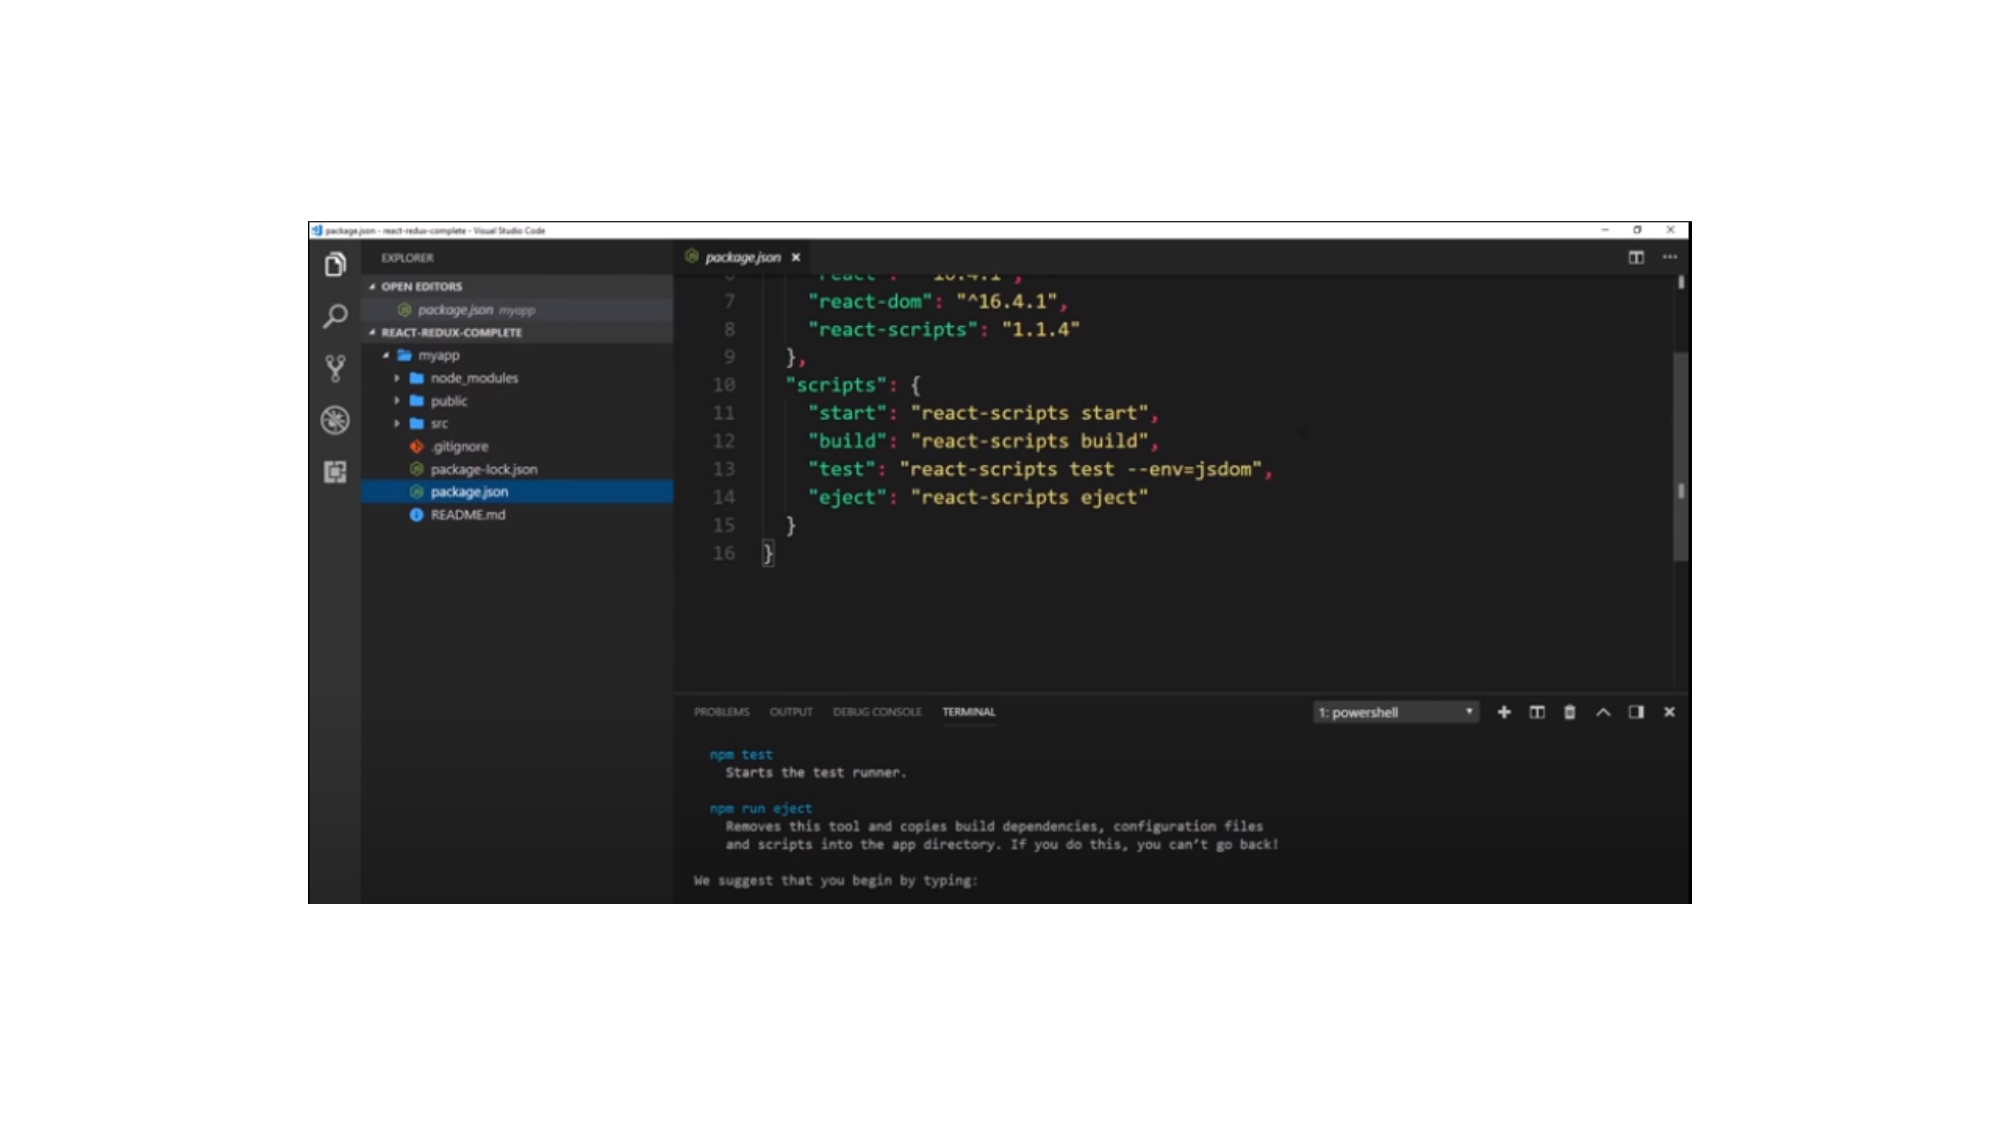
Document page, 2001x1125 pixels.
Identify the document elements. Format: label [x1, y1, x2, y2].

picture [308, 221, 1692, 904]
